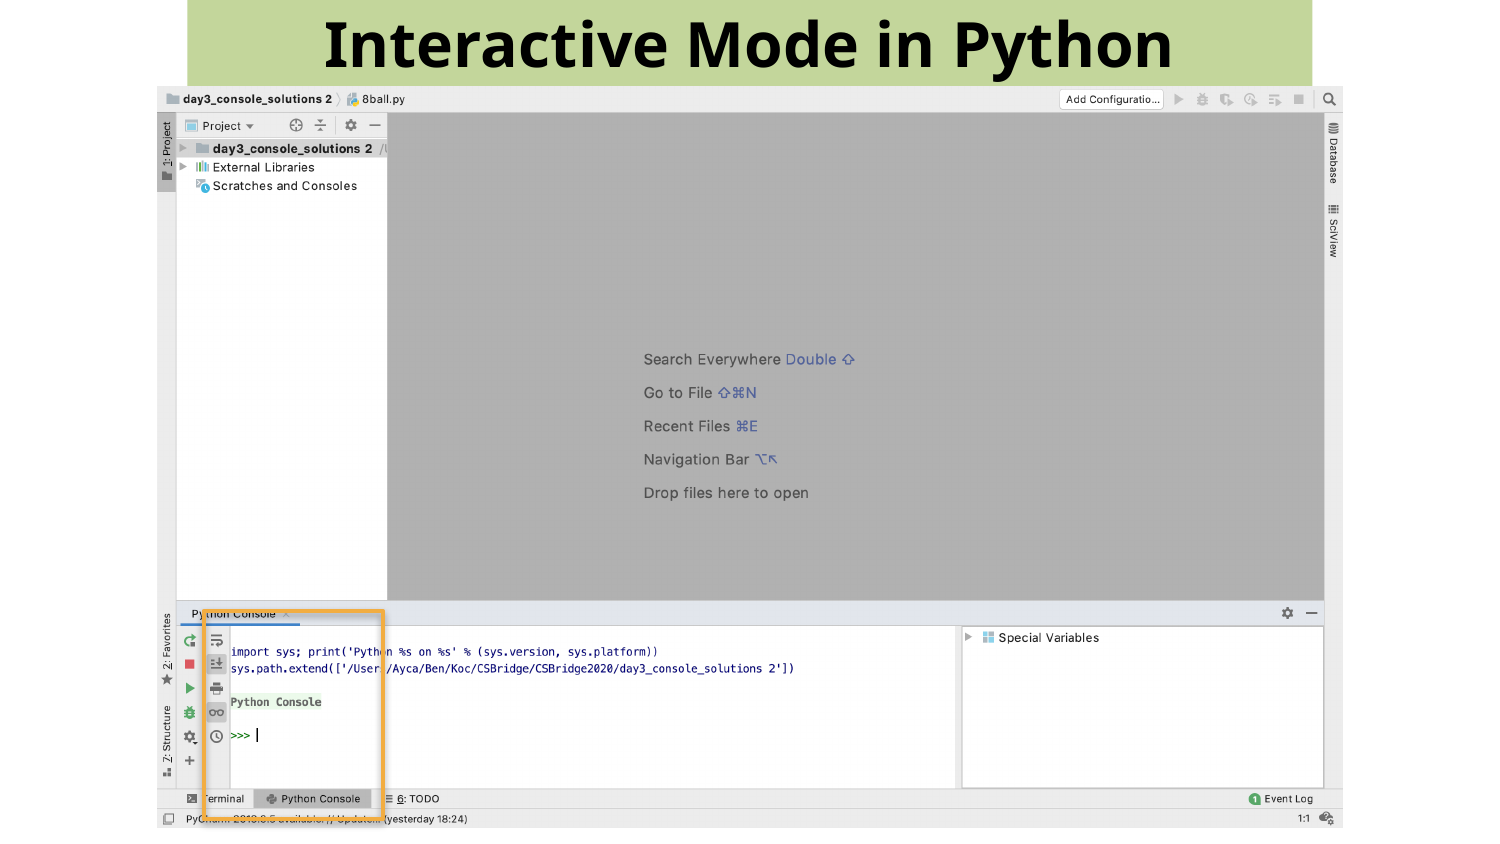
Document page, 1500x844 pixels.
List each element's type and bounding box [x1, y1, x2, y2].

picture [156, 86, 1343, 828]
text_box [187, 0, 1313, 84]
